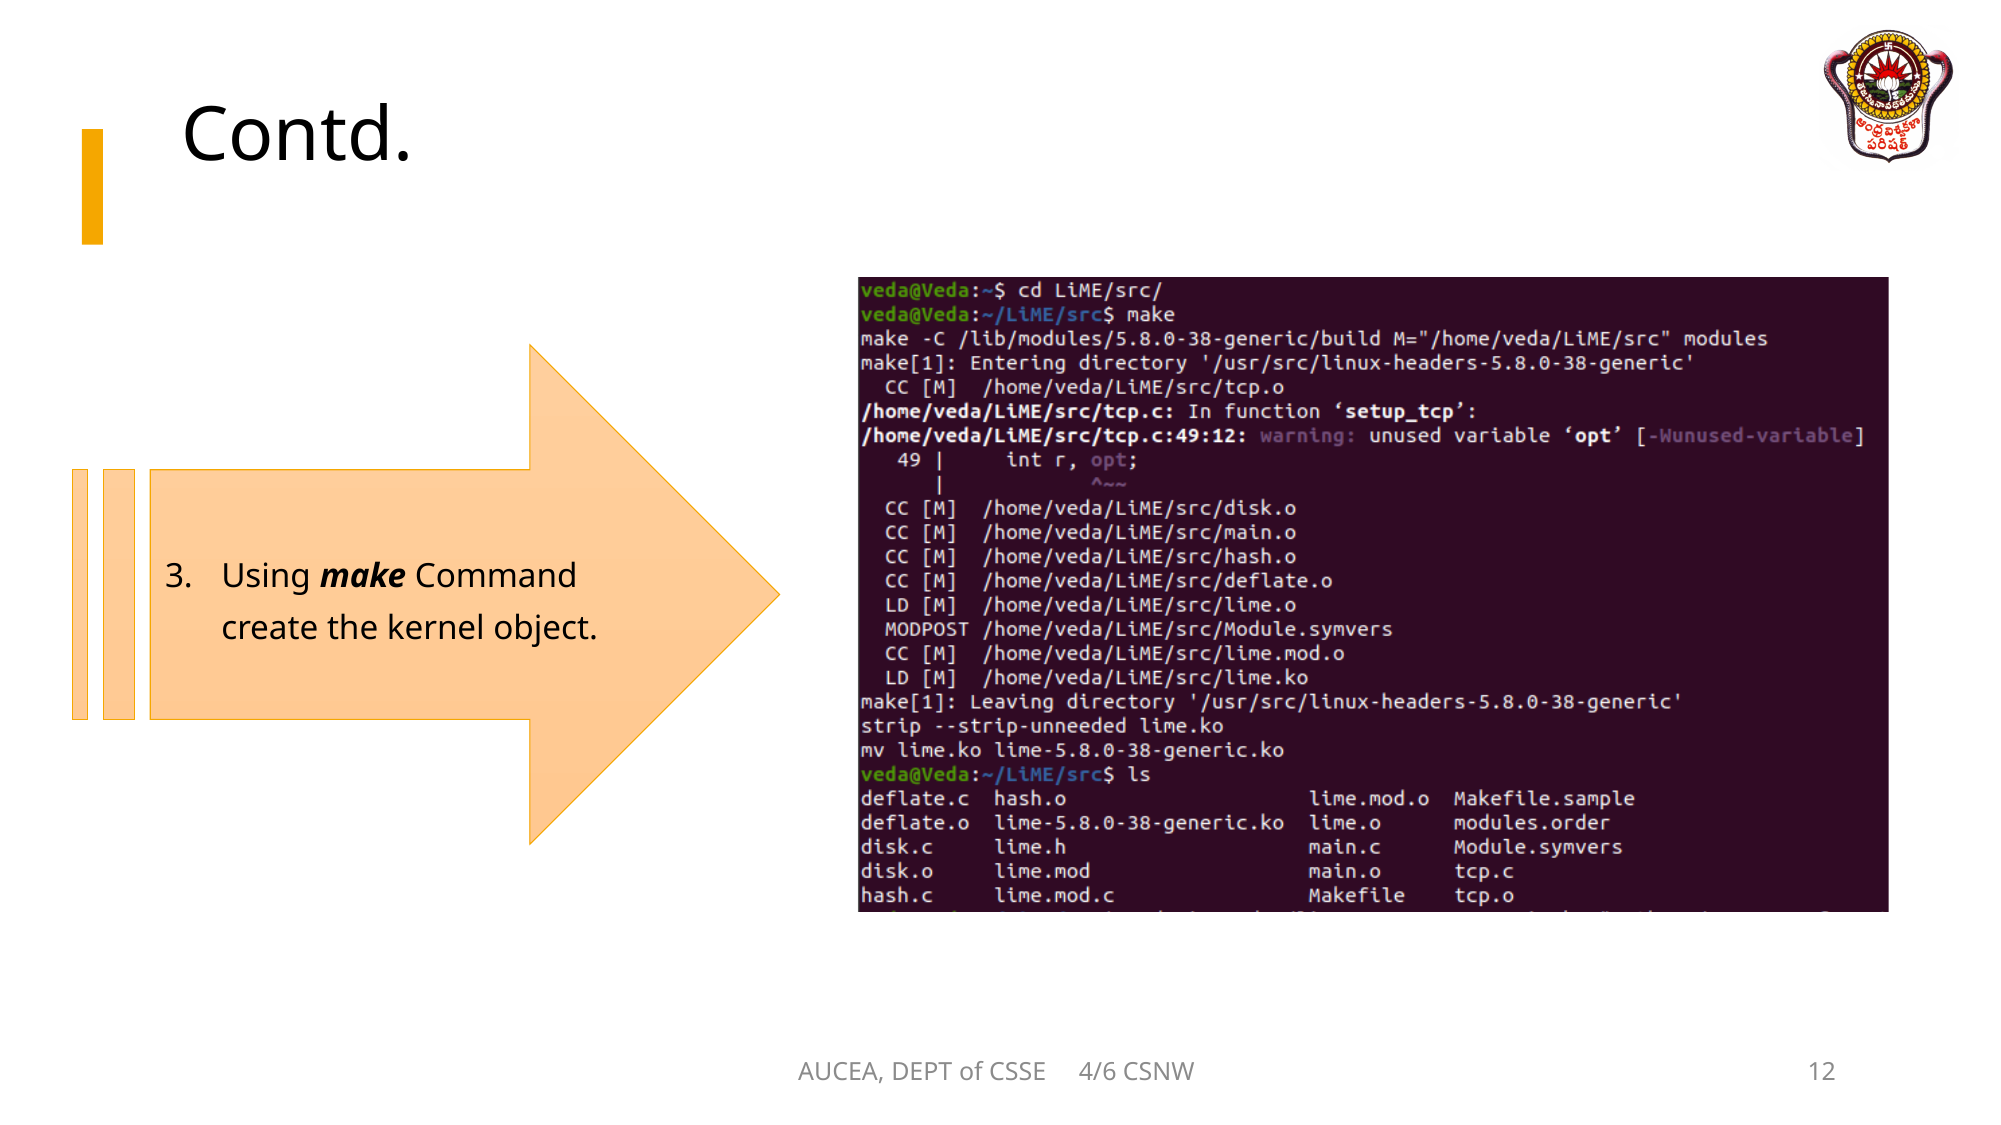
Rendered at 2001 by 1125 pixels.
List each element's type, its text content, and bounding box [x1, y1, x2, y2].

picture [857, 277, 1889, 912]
text_box Using make Command create the kernel object. [72, 469, 88, 720]
text_box Using make Command create the kernel object. [149, 343, 781, 846]
slide_number 12 [1401, 1042, 1851, 1103]
picture [1819, 25, 1959, 171]
text_box Using make Command create the kernel object. [103, 469, 135, 720]
title Contd. [166, 39, 1834, 233]
footer AUCEA, DEPT of CSSE 4/6 CSNW [662, 1042, 1338, 1103]
